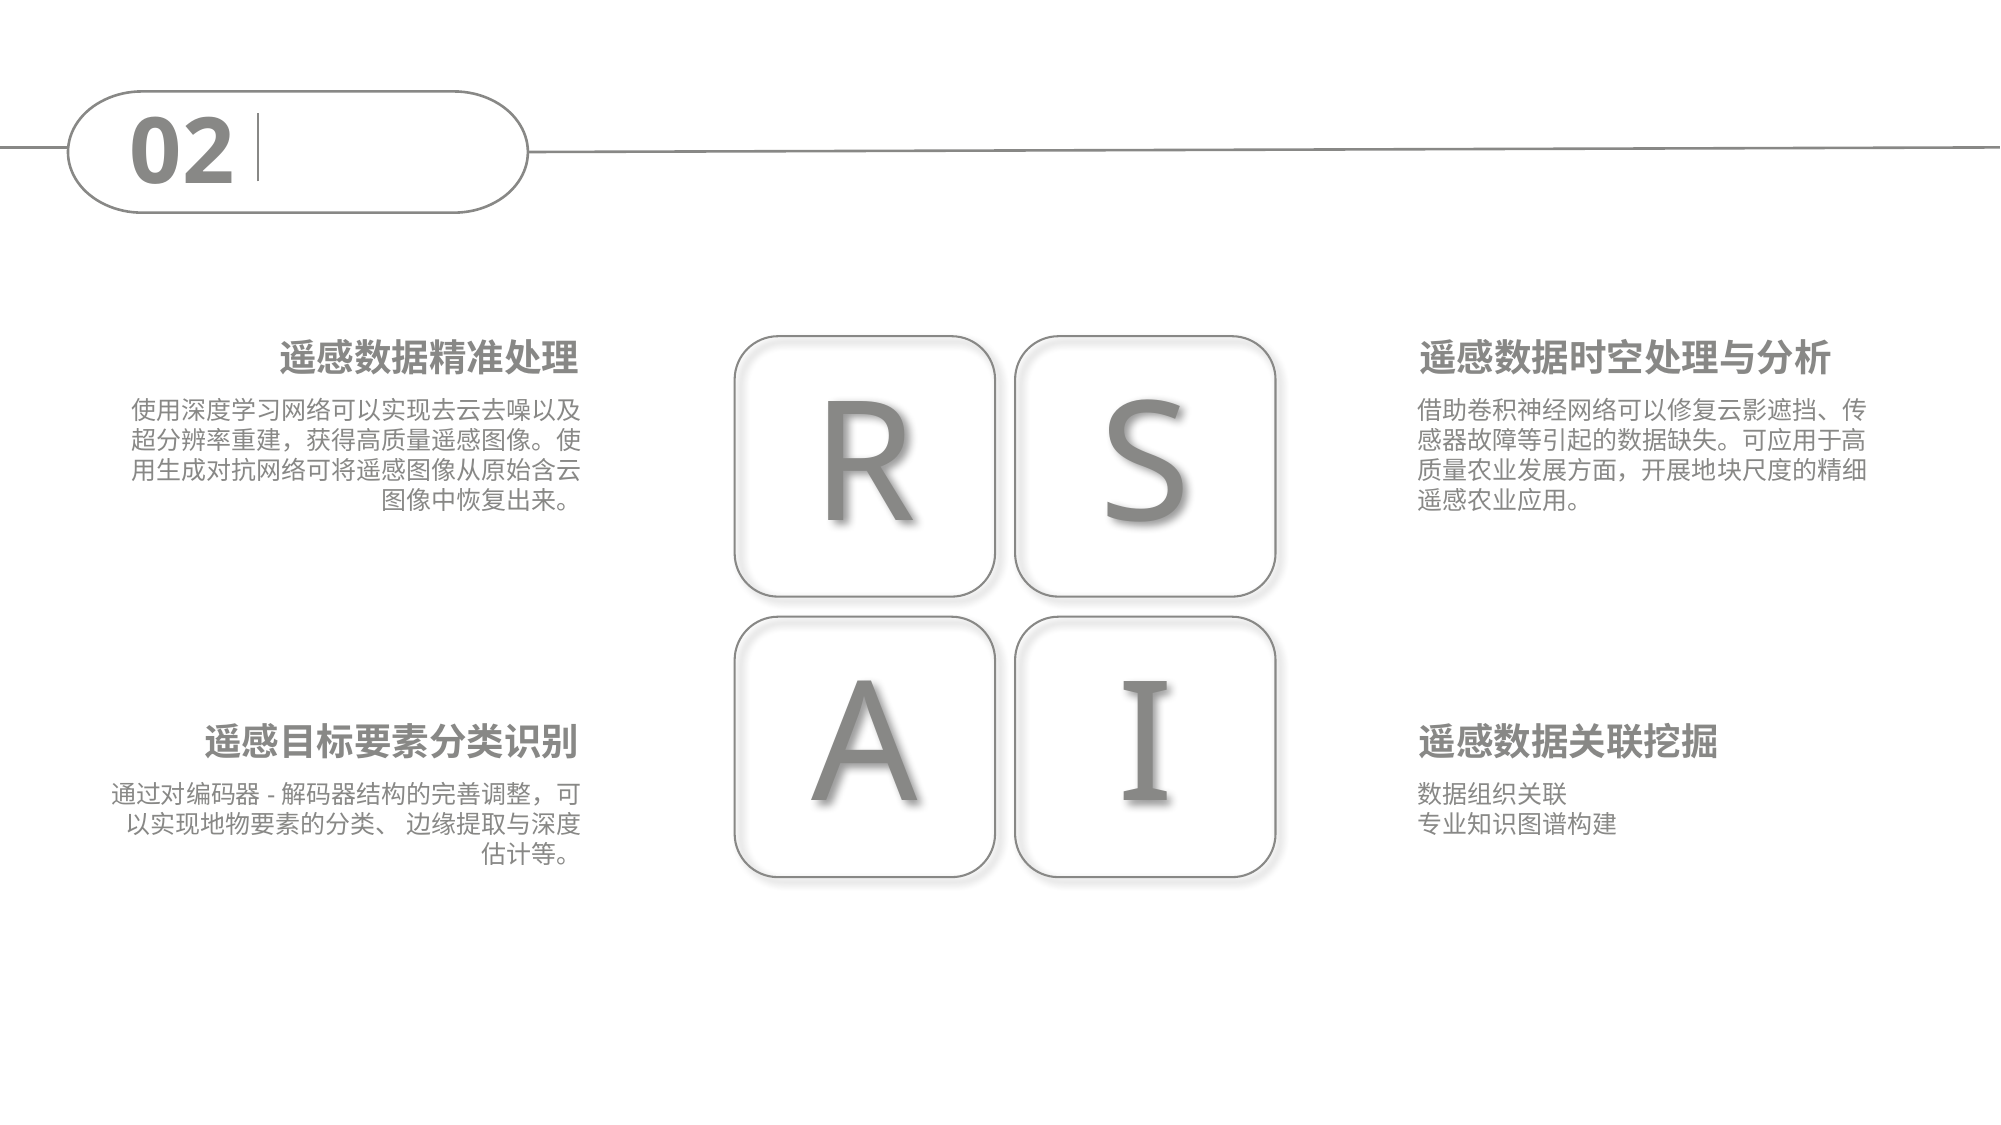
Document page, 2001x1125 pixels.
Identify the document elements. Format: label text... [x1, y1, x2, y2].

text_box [671, 272, 1340, 941]
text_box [1402, 710, 1907, 847]
text_box 02 [115, 84, 255, 209]
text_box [92, 326, 596, 524]
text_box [1402, 326, 1907, 524]
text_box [92, 710, 596, 878]
